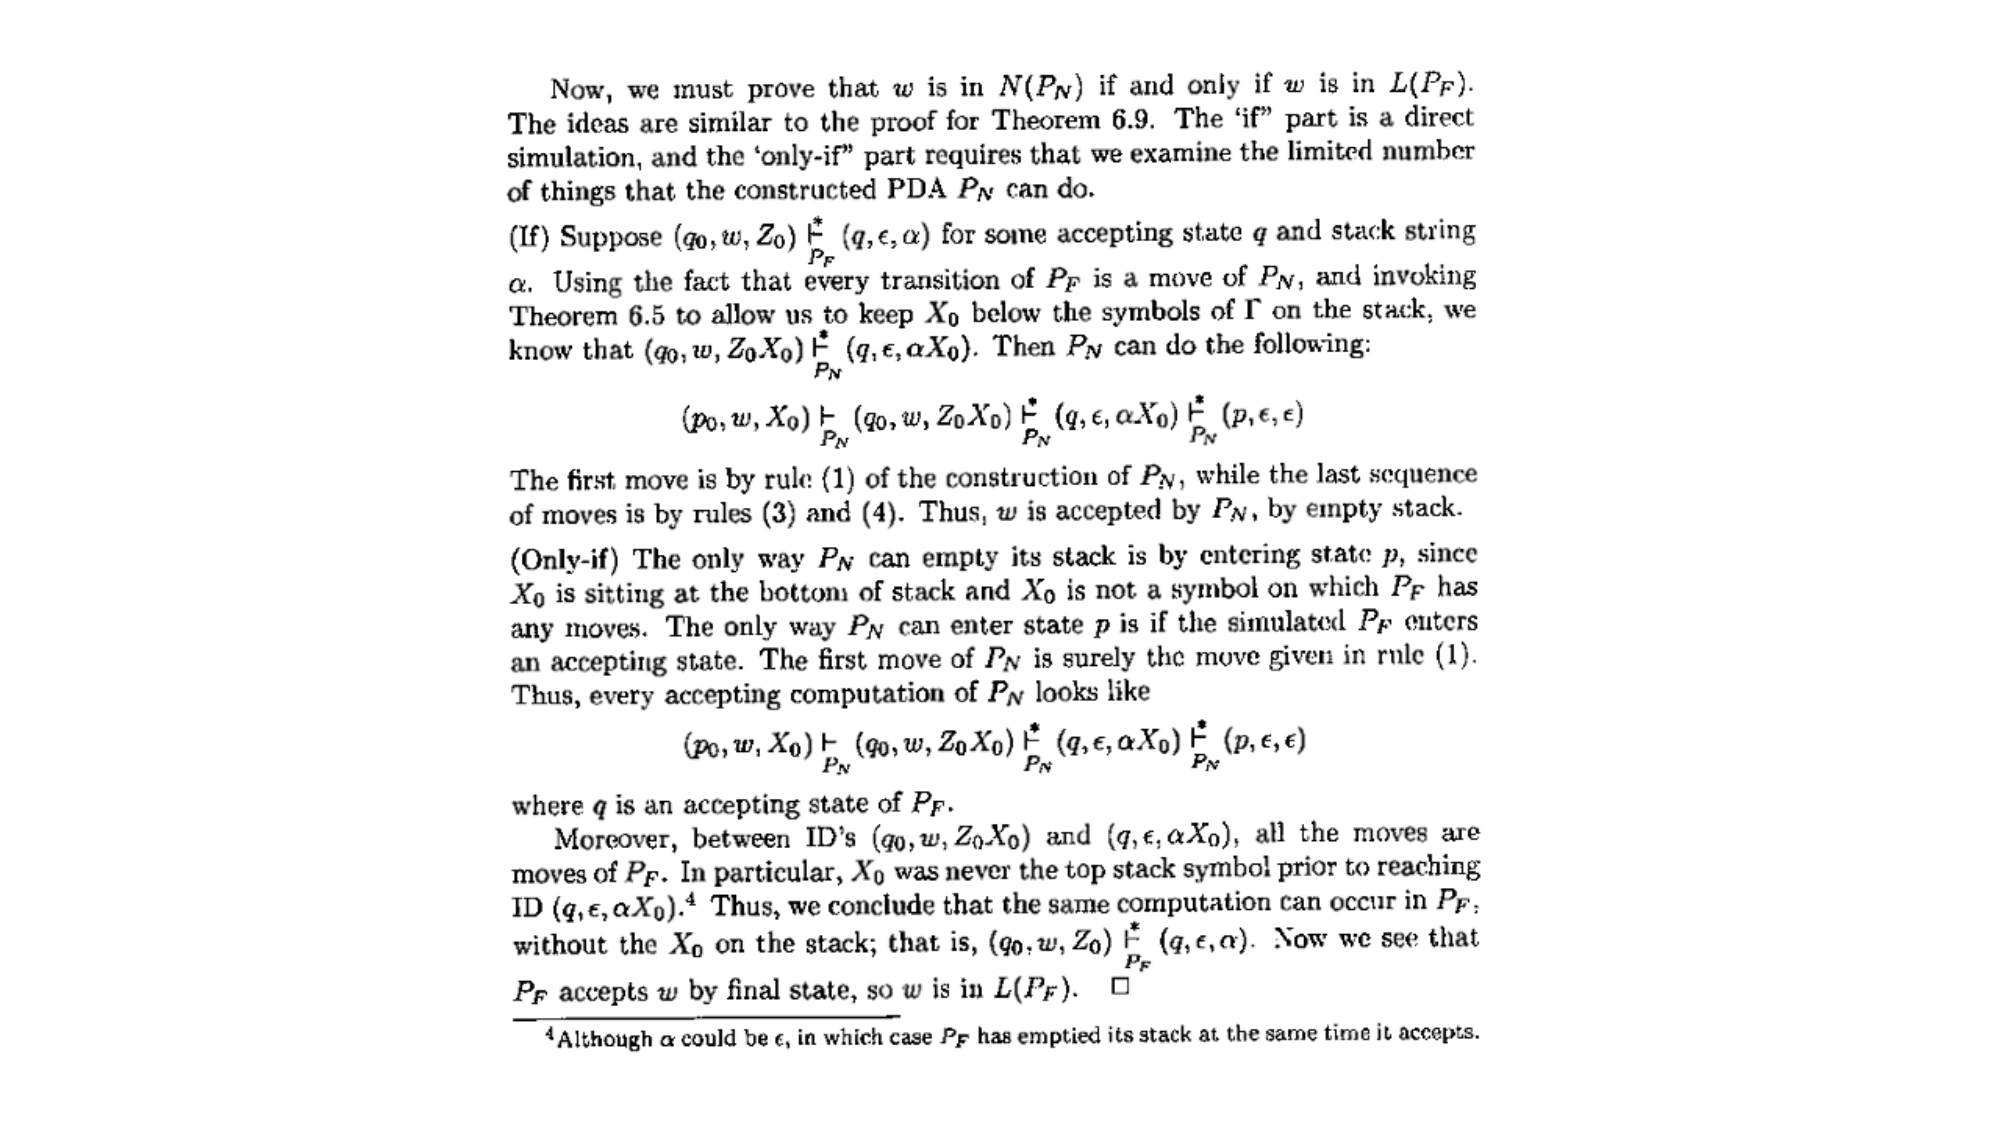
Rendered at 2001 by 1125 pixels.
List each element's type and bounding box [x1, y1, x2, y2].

picture [438, 58, 1562, 1067]
